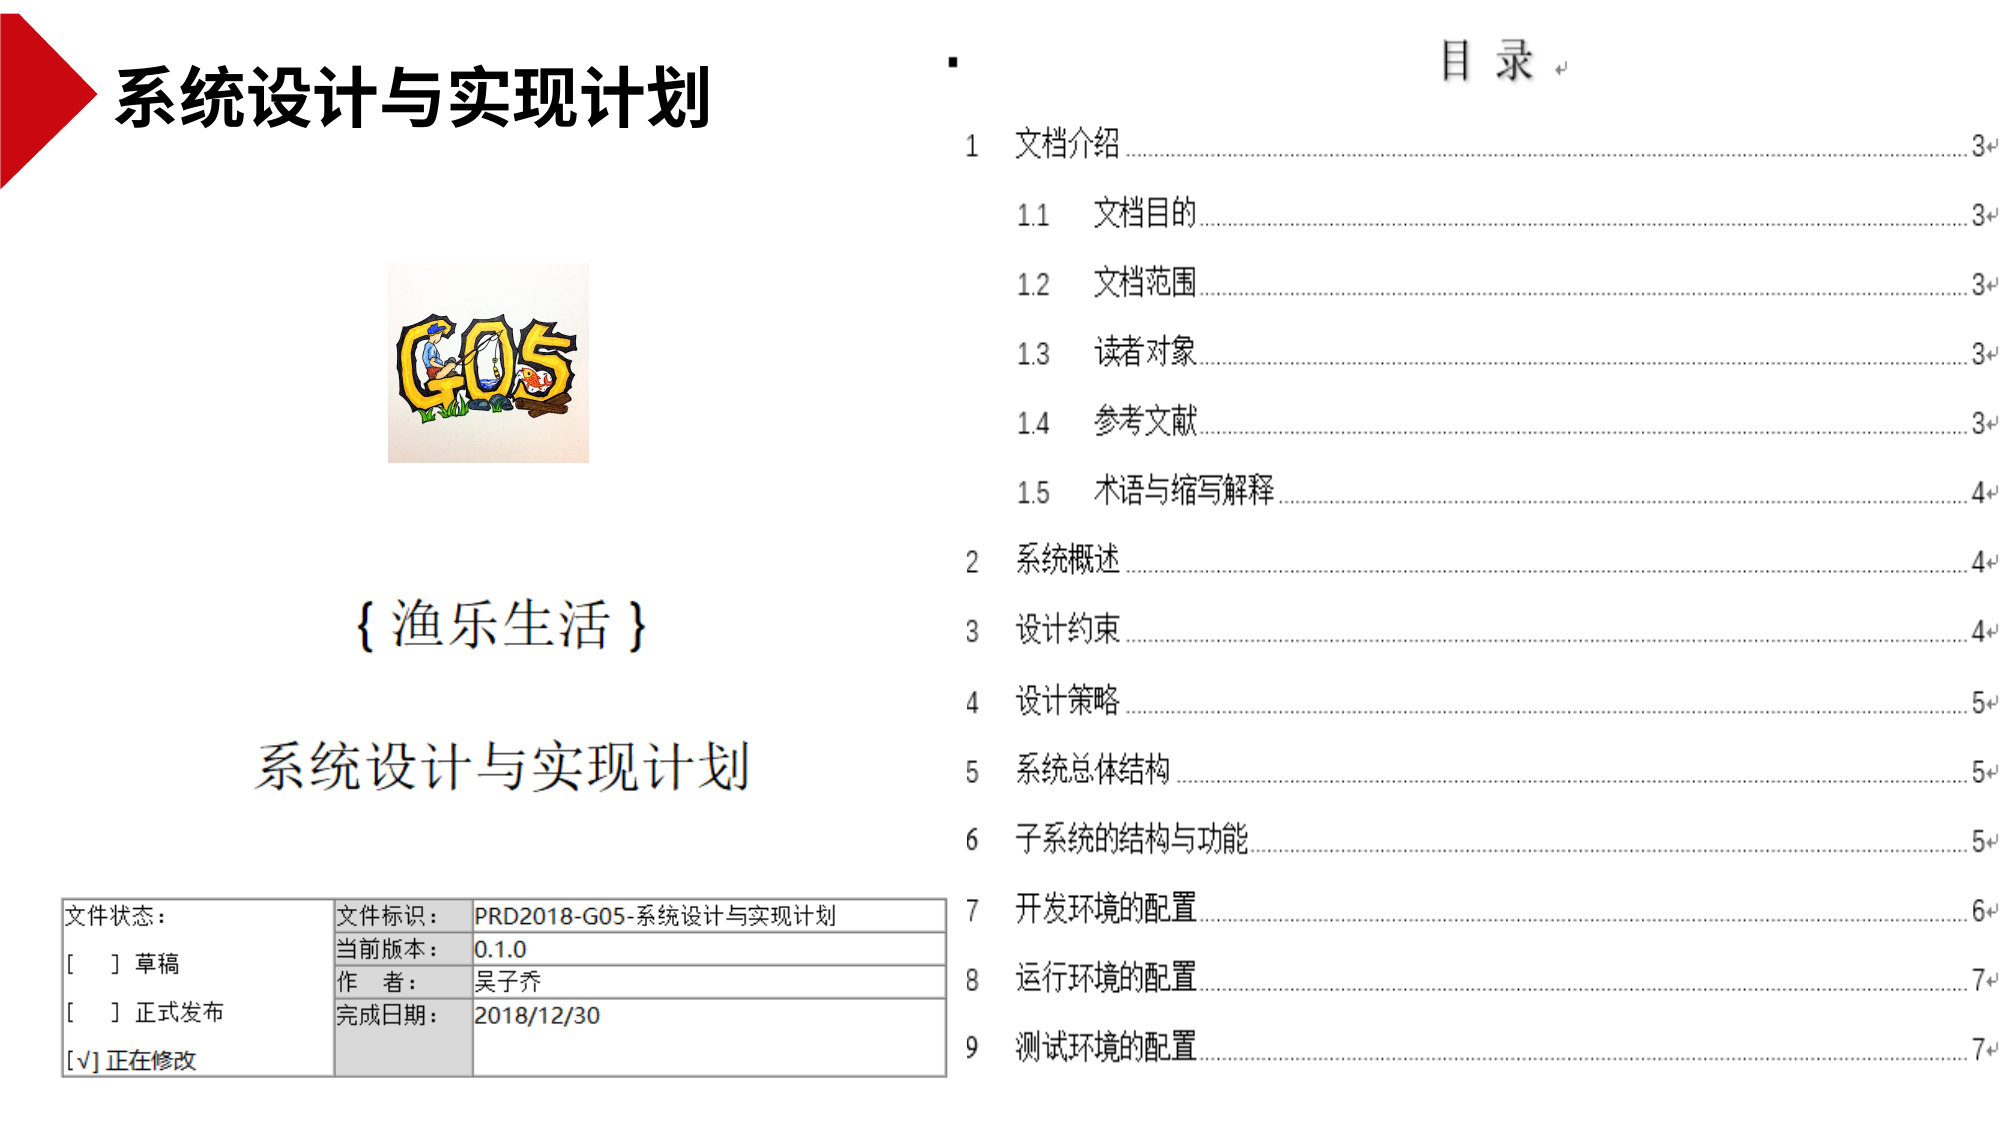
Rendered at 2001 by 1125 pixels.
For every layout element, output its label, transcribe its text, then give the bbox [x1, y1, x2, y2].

picture [43, 20, 2000, 1110]
text_box [0, 12, 97, 192]
text_box 系统设计与实现计划 [97, 48, 941, 144]
